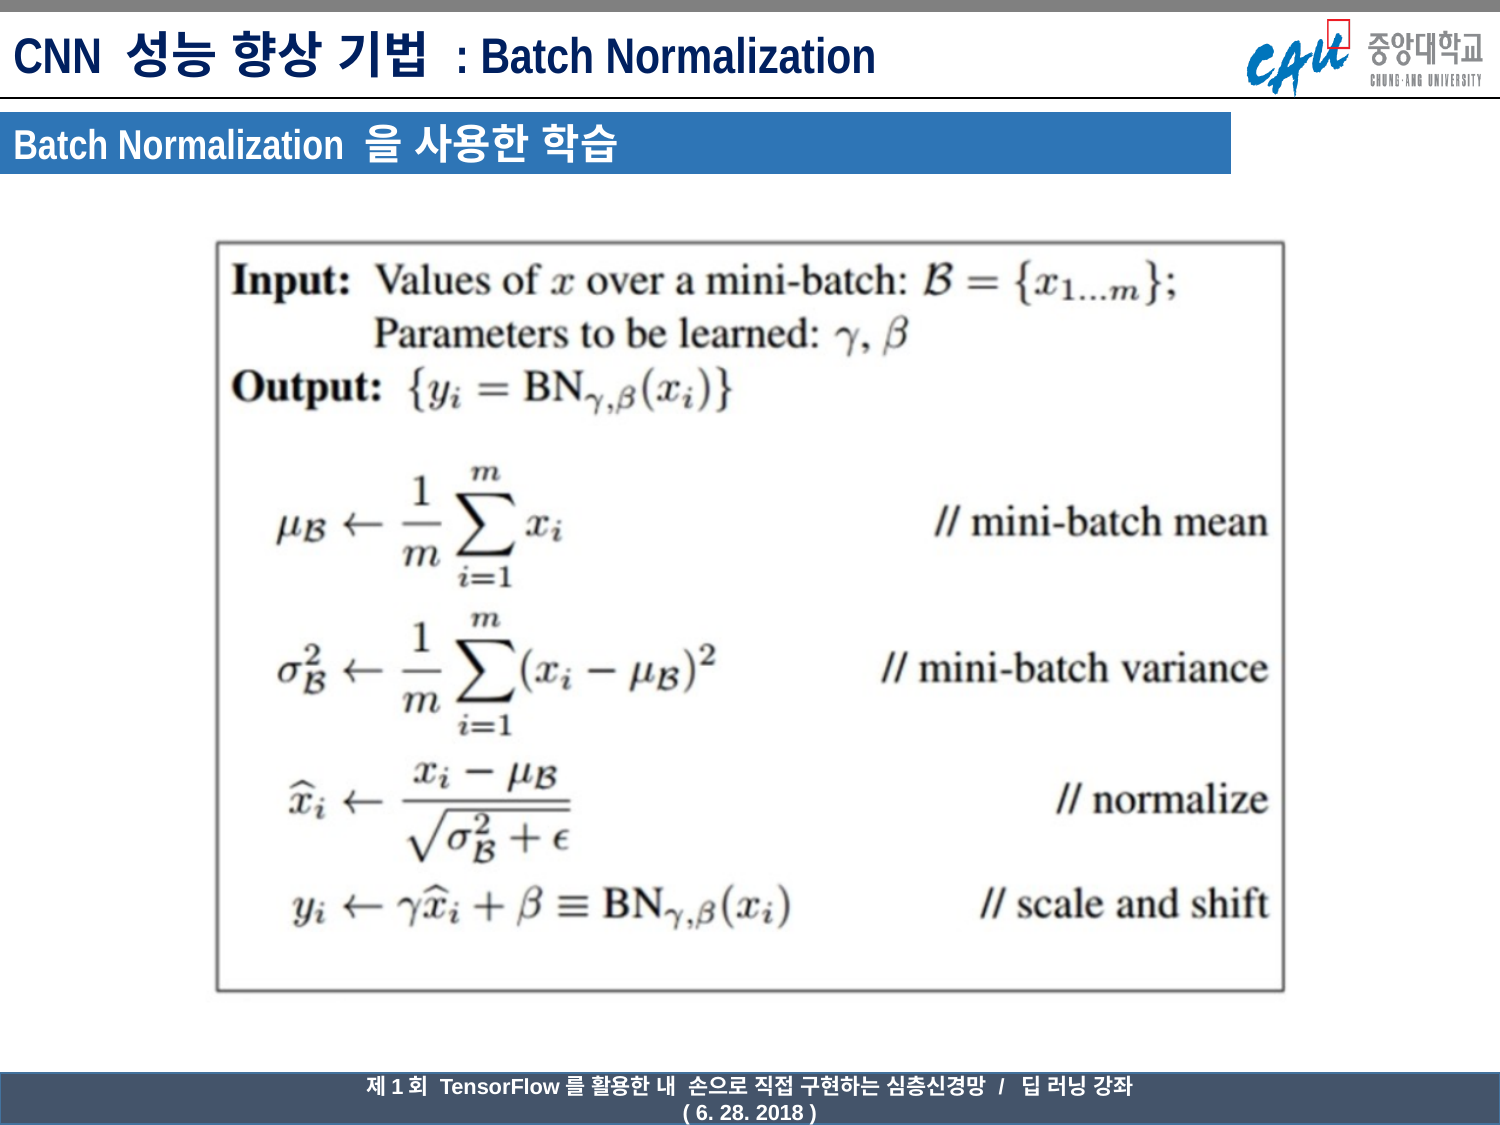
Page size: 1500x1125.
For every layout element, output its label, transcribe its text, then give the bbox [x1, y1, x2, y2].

text_box Batch Normalization 을 사용한 학습 [0, 112, 1231, 174]
text_box CNN 성능 향상 기법 : Batch Normalization [0, 4, 1173, 103]
picture [201, 228, 1299, 1012]
picture [1227, 5, 1500, 110]
